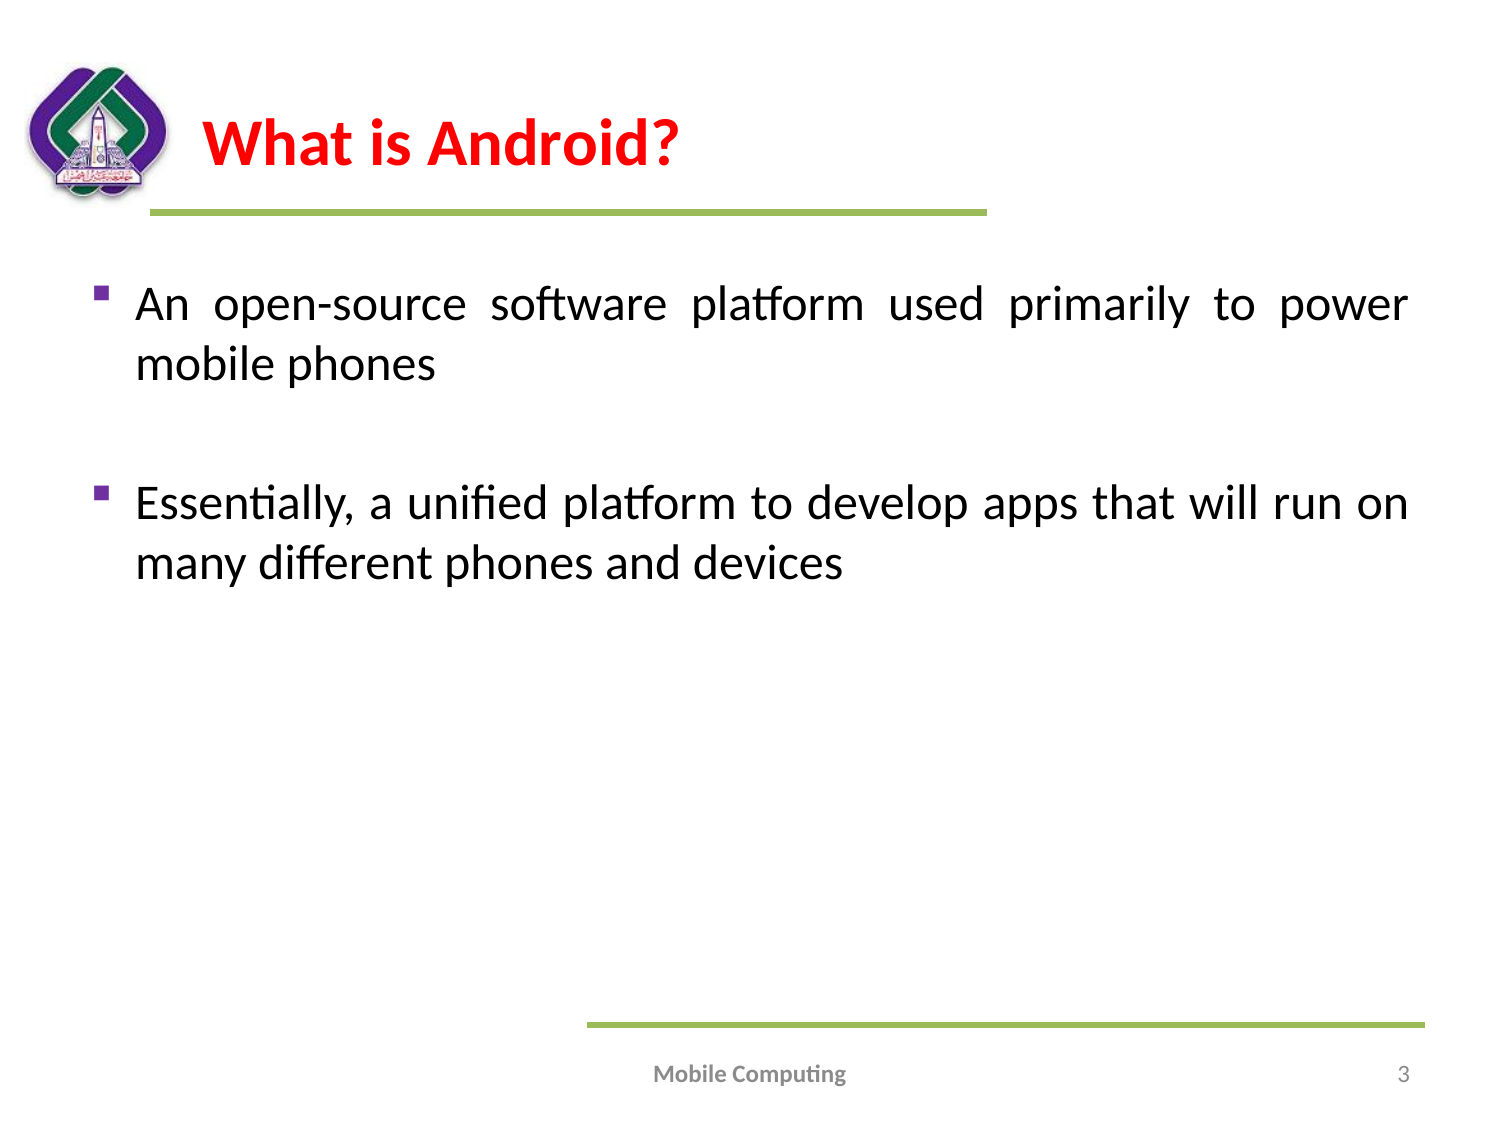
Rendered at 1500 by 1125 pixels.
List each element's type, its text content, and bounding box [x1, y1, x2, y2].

slide_number 3 [1074, 1042, 1425, 1103]
title What is Android? [187, 45, 1375, 233]
list An open-source software platform used primarily to power mobile phones Essentially, a unified platform to develop apps that will run on many different phones and devices [75, 262, 1425, 1005]
picture [24, 62, 175, 208]
footer Mobile Computing [512, 1042, 988, 1103]
